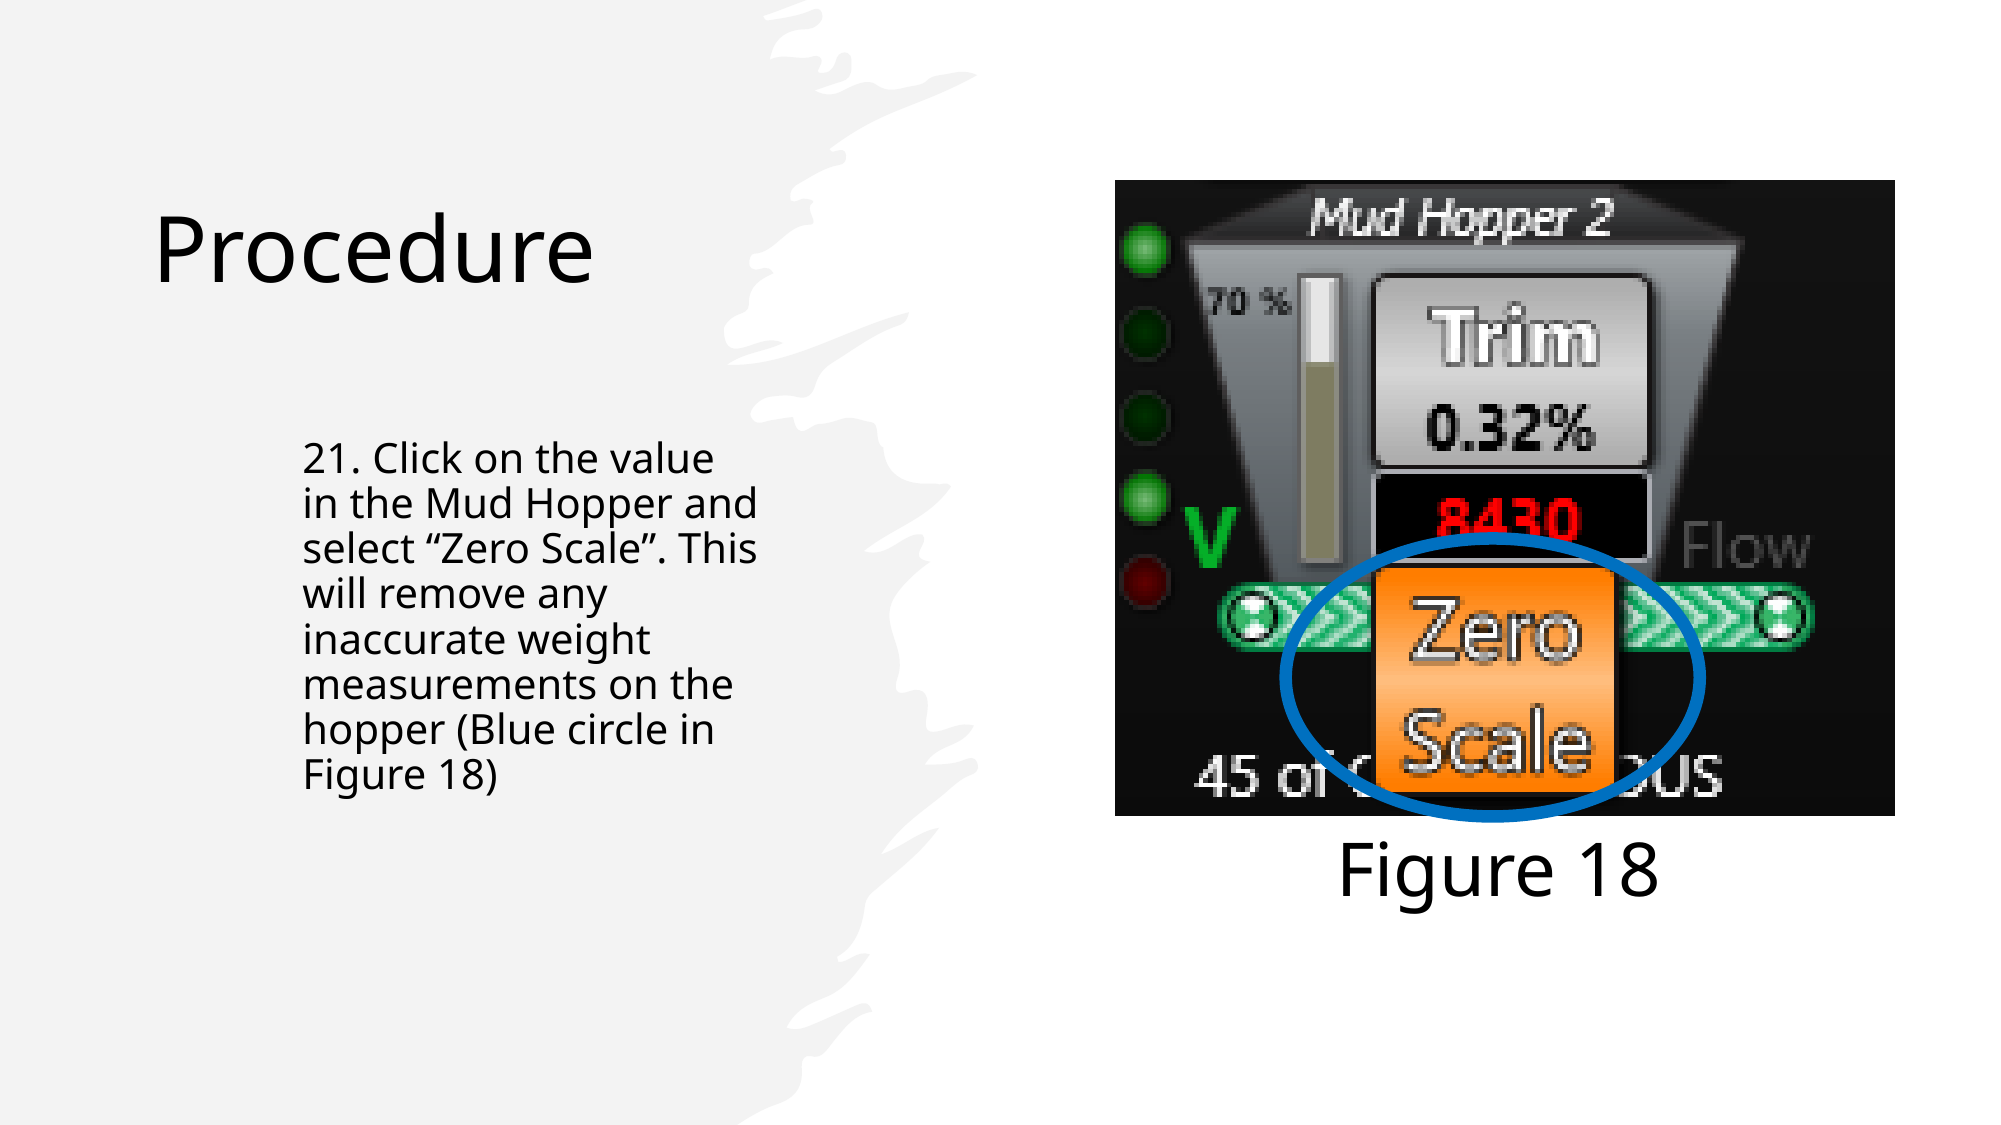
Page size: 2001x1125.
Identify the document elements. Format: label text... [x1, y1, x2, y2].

text_box [0, 0, 979, 1125]
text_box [1115, 180, 1895, 950]
list 21. Click on the value in the Mud Hopper and select “Zero Scale”. This will remove any inaccurate weight measurements on the hopper (Blue circle in Figure 18) [137, 430, 776, 1014]
text_box [739, 0, 2000, 1125]
title Procedure [137, 105, 776, 401]
